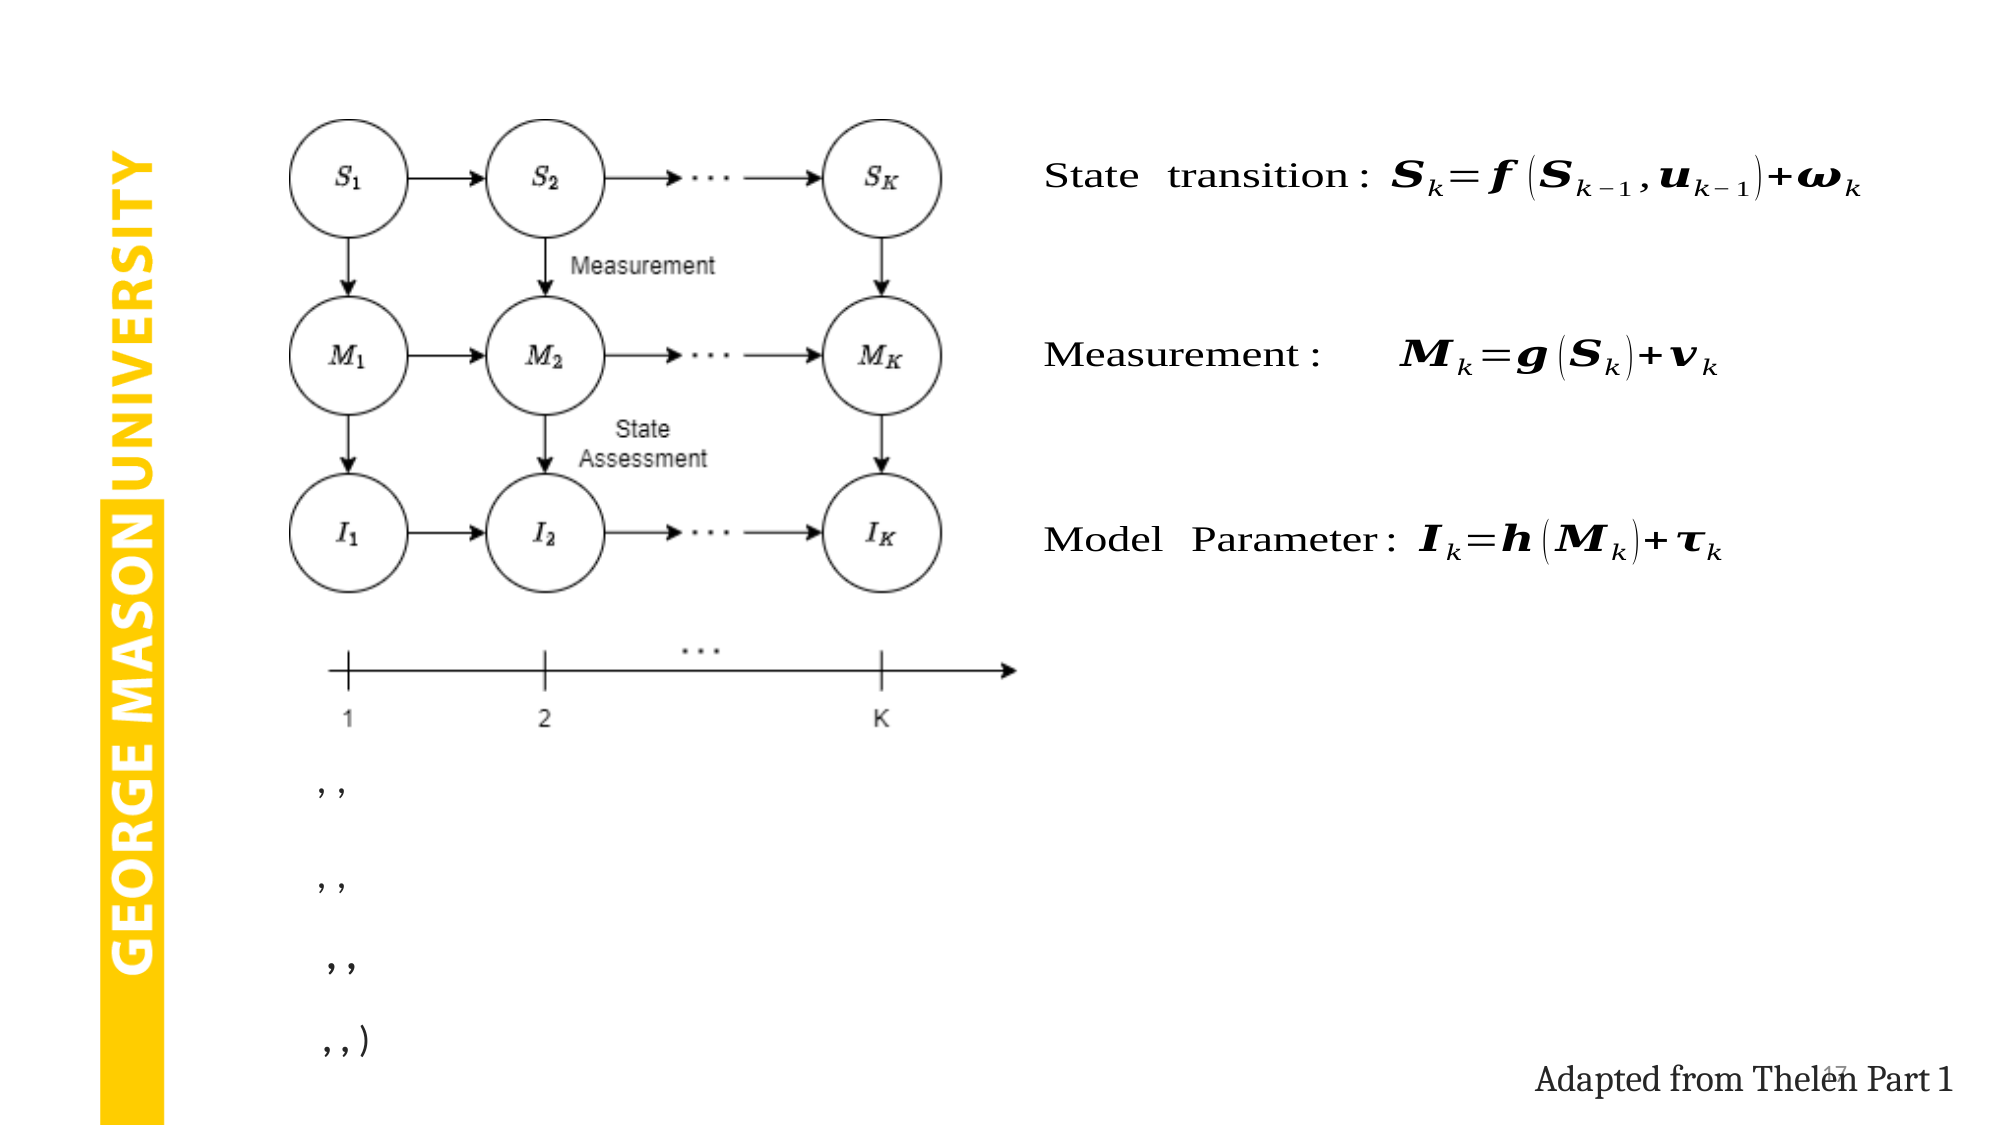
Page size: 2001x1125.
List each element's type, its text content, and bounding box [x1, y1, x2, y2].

text_box Adapted from Thelen Part 1 [1520, 1046, 2000, 1107]
slide_number 17 [1412, 1042, 1863, 1103]
picture [289, 119, 1035, 751]
picture [74, 115, 188, 1125]
